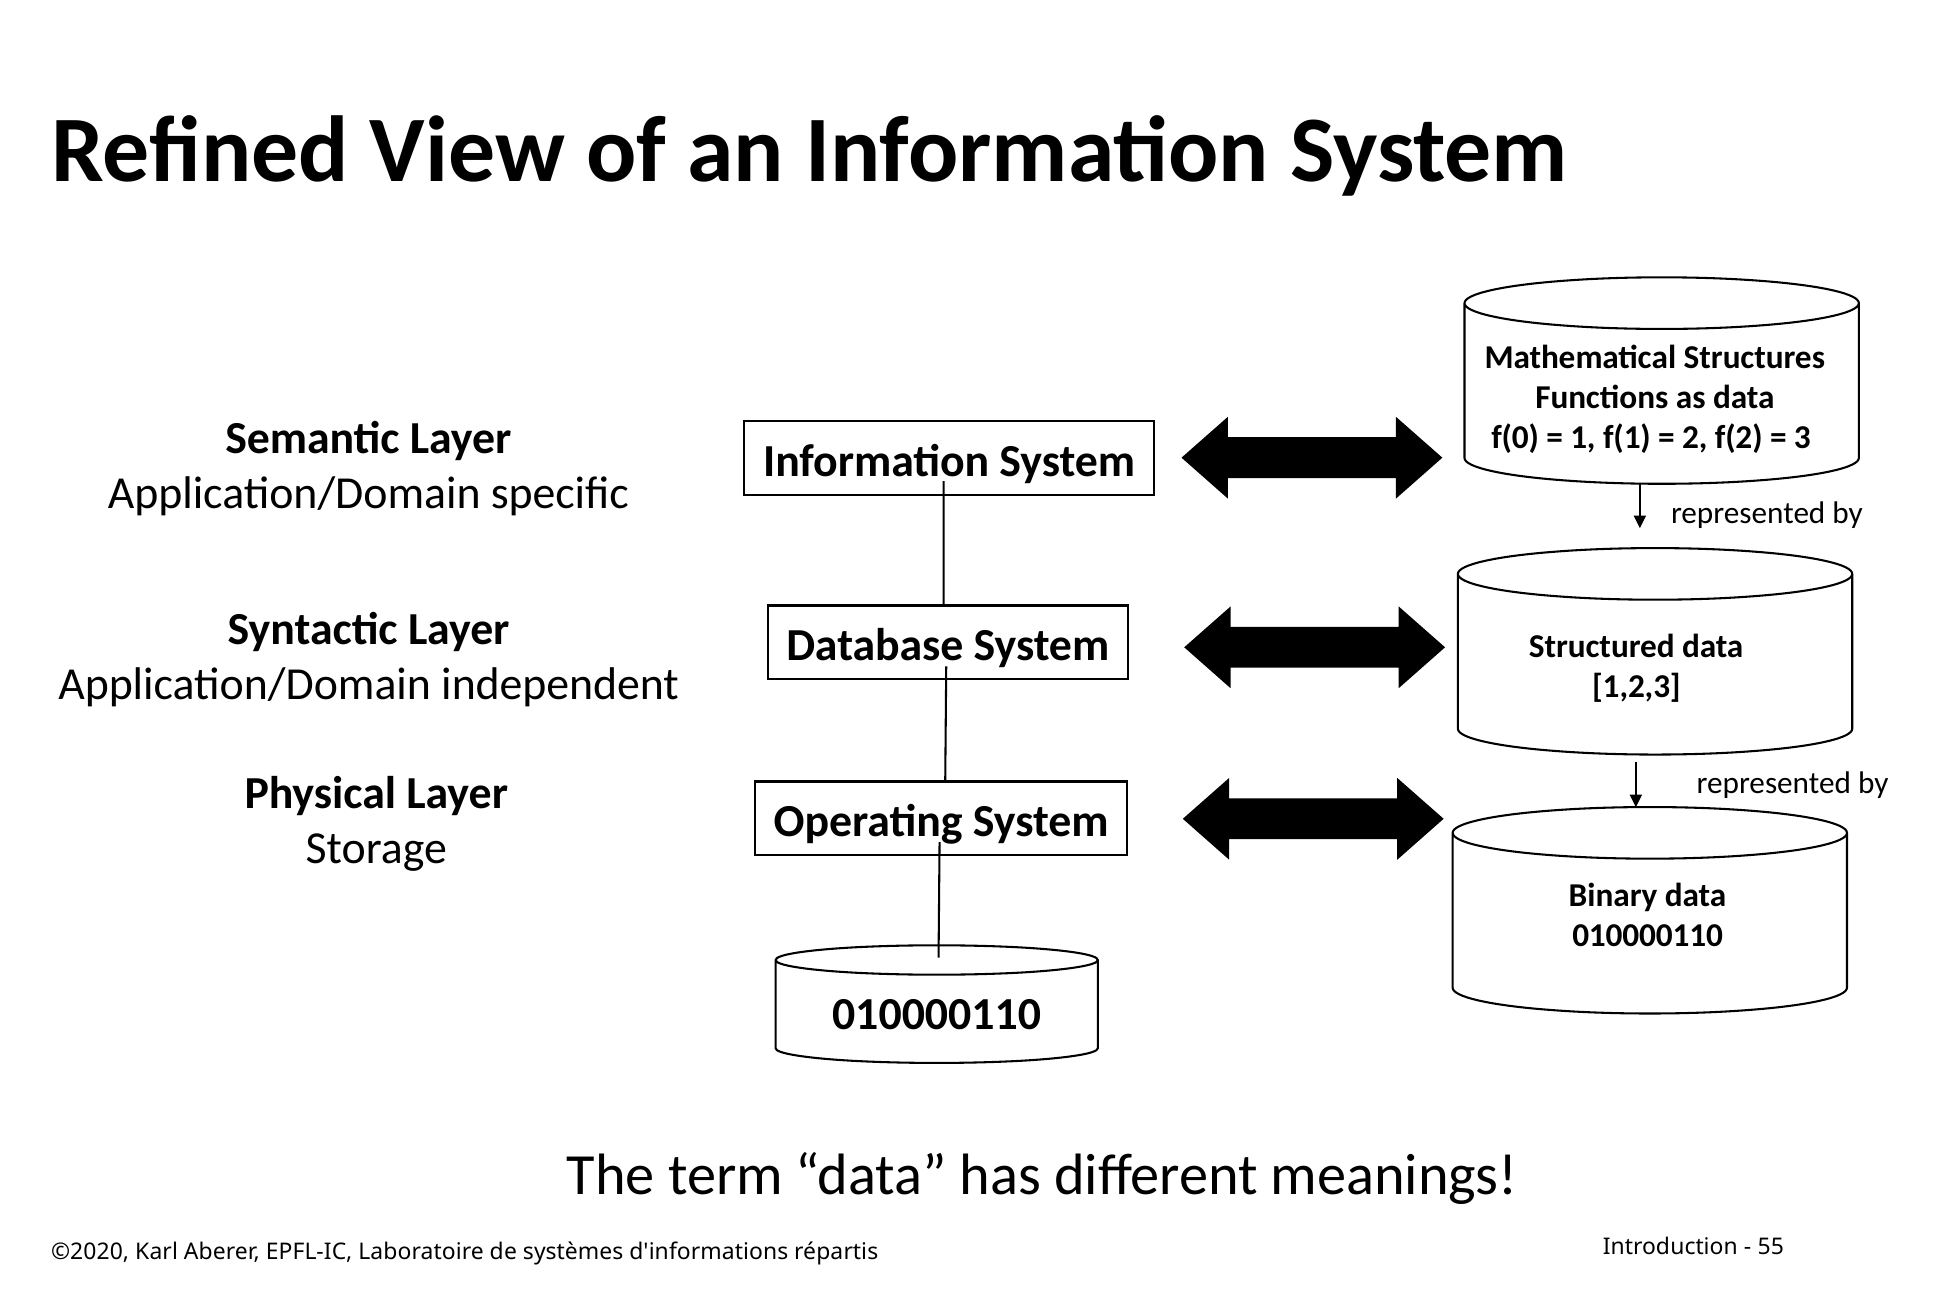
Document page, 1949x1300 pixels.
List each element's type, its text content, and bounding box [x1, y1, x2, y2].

title Refined View of an Information System [32, 57, 1803, 232]
footer ©2020, Karl Aberer, EPFL-IC, Laboratoire de systèmes d'informations répartis [32, 1227, 1284, 1271]
text_box [1452, 807, 1848, 1014]
text_box Semantic Layer Application/Domain specific [89, 398, 648, 527]
text_box Information System [744, 421, 1154, 495]
text_box represented by [1656, 485, 1879, 538]
text_box Physical Layer Storage [225, 753, 527, 882]
text_box [1182, 777, 1444, 860]
text_box Communication Network [1458, 548, 1853, 599]
text_box [1181, 416, 1443, 499]
text_box 010000110 [775, 945, 1098, 1063]
text_box represented by [1681, 754, 1904, 807]
text_box Operating System [755, 781, 1128, 855]
title Centralized Information System [775, 945, 1098, 974]
text_box [1184, 606, 1446, 689]
text_box [1457, 548, 1853, 755]
text_box [1452, 807, 1847, 858]
text_box Database System [767, 605, 1129, 679]
text_box The term “data” has different meanings! [552, 1129, 1534, 1214]
text_box [1464, 277, 1859, 484]
text_box Syntactic Layer Application/Domain independent [39, 589, 698, 718]
footer ©2020, Karl Aberer, EPFL-IC, Laboratoire de systèmes d'informations répartis [1465, 278, 1859, 328]
